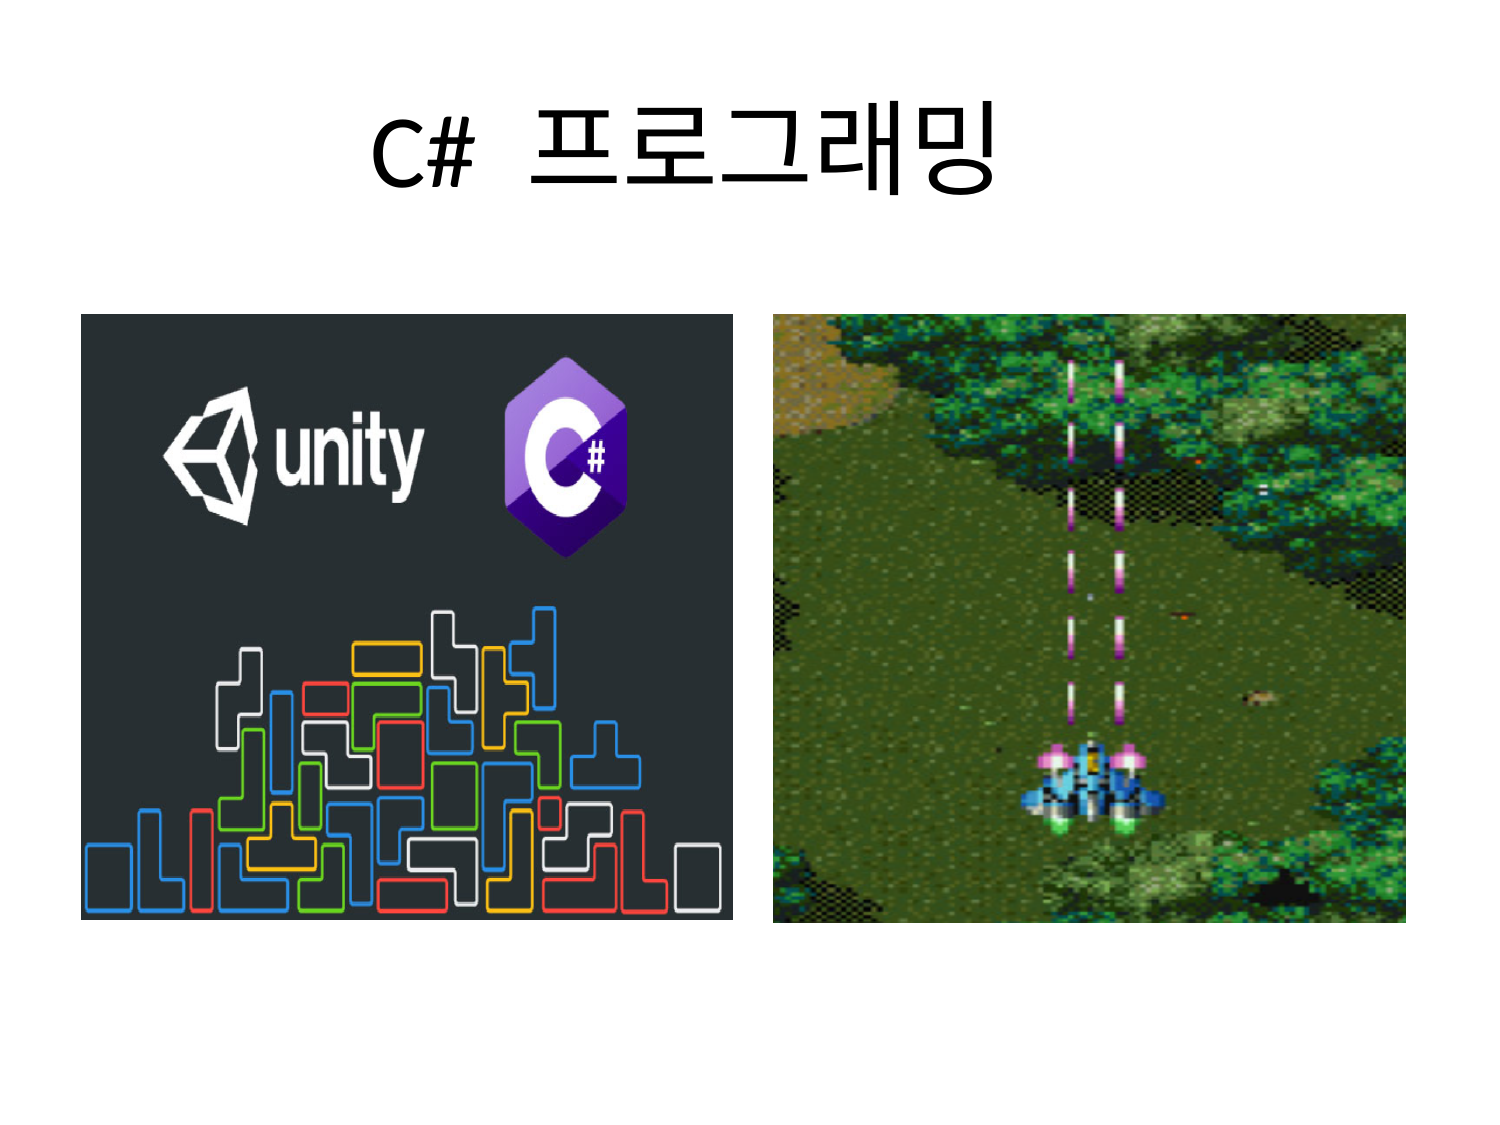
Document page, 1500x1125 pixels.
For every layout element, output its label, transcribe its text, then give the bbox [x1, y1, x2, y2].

text_box C# 프로그래밍 [324, 75, 1081, 351]
picture [773, 314, 1406, 923]
picture [81, 314, 733, 921]
